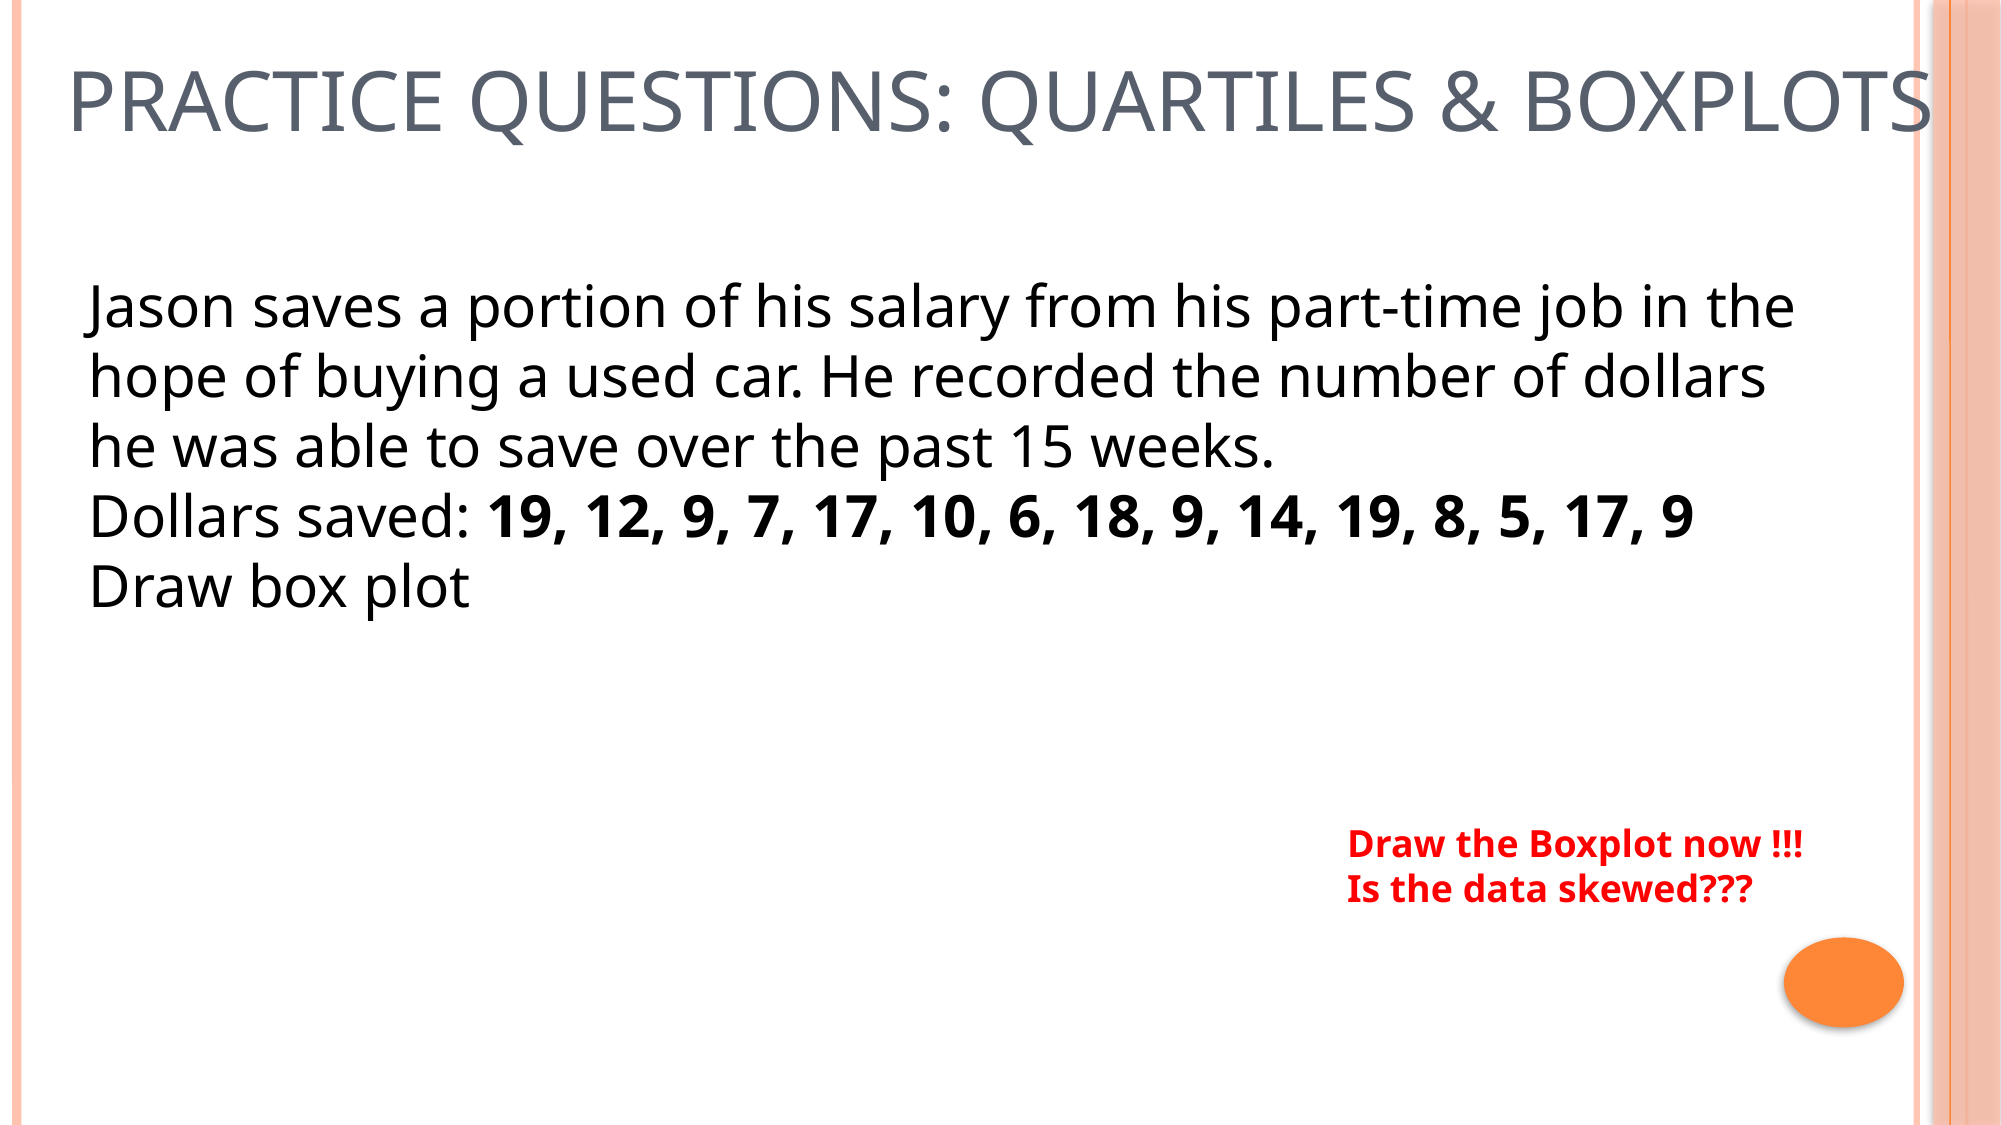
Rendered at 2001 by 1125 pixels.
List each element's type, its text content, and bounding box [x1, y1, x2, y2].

text_box Draw the Boxplot now !!! Is the data skewed??? [1332, 812, 1885, 917]
slide_number 86 [1583, 1062, 2000, 1125]
title Practice Questions: Quartiles & Boxplots [52, 0, 2000, 156]
text_box Jason saves a portion of his salary from his part-time job in the hope of buying a used car. He recorded the number of dollars he was able to save over the past 15 weeks. Dollars saved: 19, 12, 9, 7, 17, 10, 6, 18, 9, 14, 19, 8, 5, 17, 9 Draw box plot [73, 261, 1857, 697]
